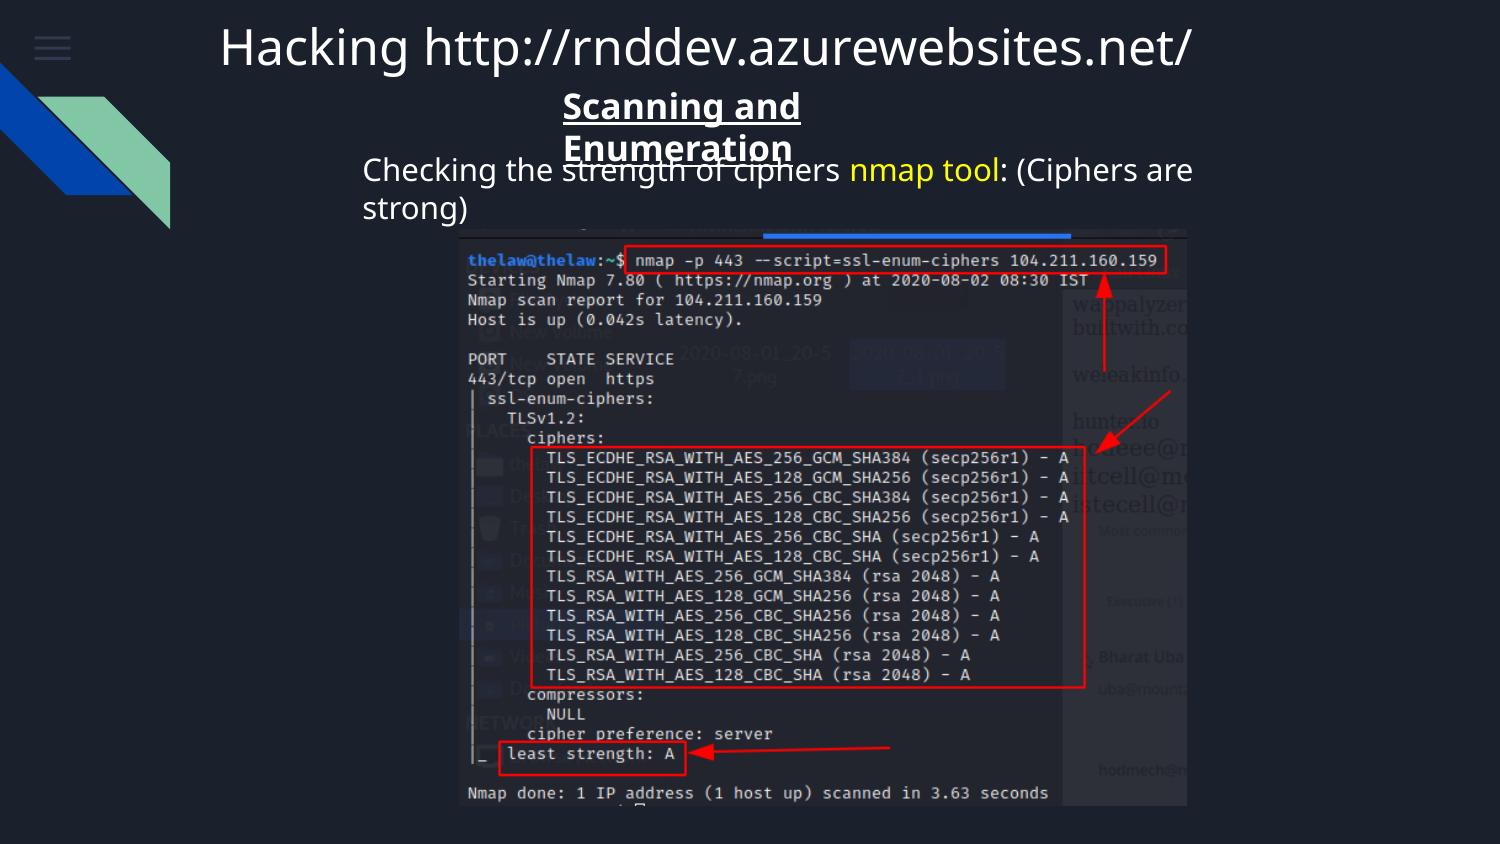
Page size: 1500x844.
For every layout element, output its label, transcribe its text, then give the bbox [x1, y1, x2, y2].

text_box Checking the strength of ciphers nmap tool: (Ciphers are strong) [347, 135, 1298, 218]
text_box Scanning and Enumeration [547, 68, 1023, 135]
picture [458, 229, 1187, 806]
text_box Hacking http://rnddev.azurewebsites.net/ [204, 0, 1336, 83]
